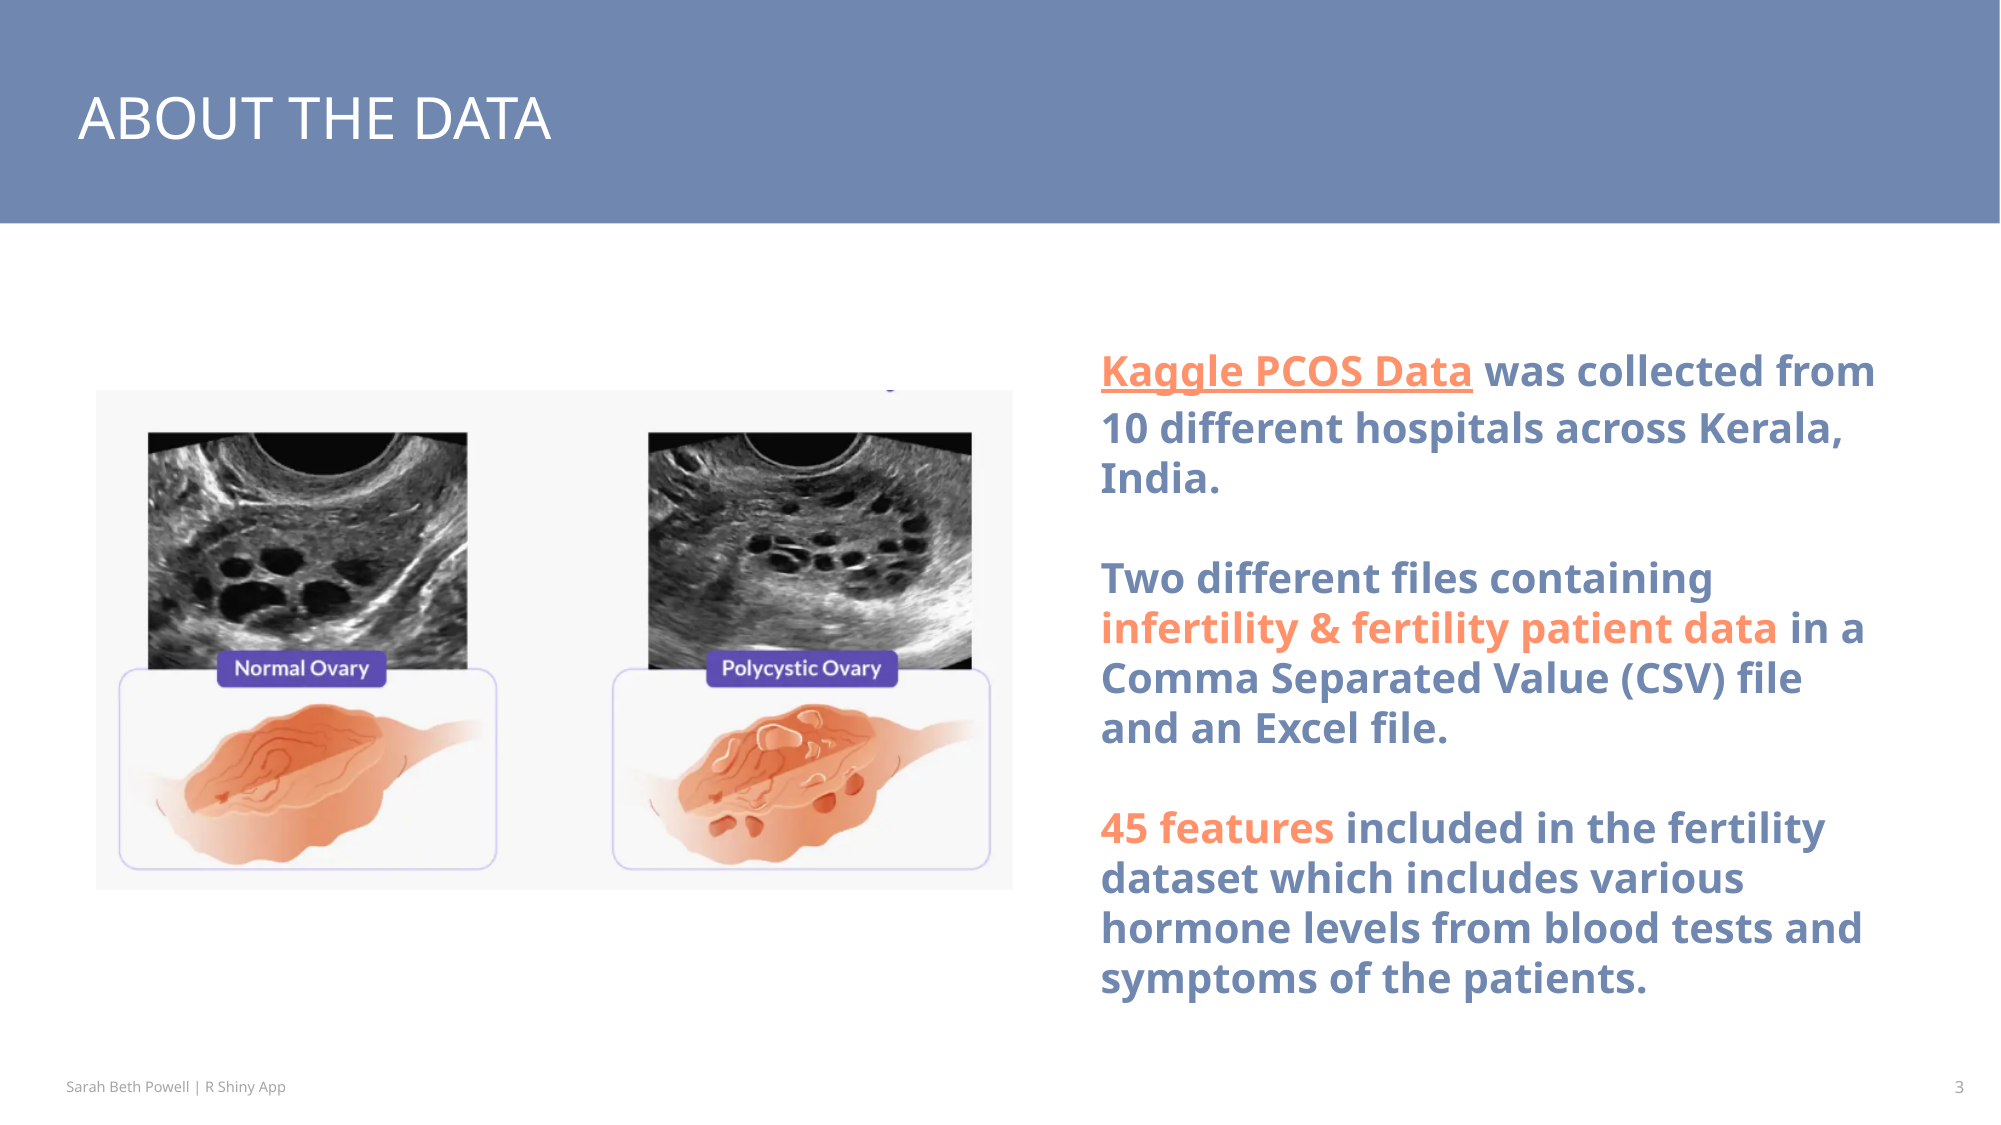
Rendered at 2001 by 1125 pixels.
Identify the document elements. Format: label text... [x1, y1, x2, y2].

picture [96, 390, 1013, 890]
text_box Kaggle PCOS Data was collected from 10 different hospitals across Kerala, India. Two different files containing infertility & fertility patient data in a Comma Separated Value (CSV) file and an Excel file. 45 features included in the fertility dataset which includes various hormone levels from blood tests and symptoms of the patients. [1085, 337, 1904, 1070]
title About the data [66, 93, 1863, 152]
text_box [0, 0, 2000, 224]
